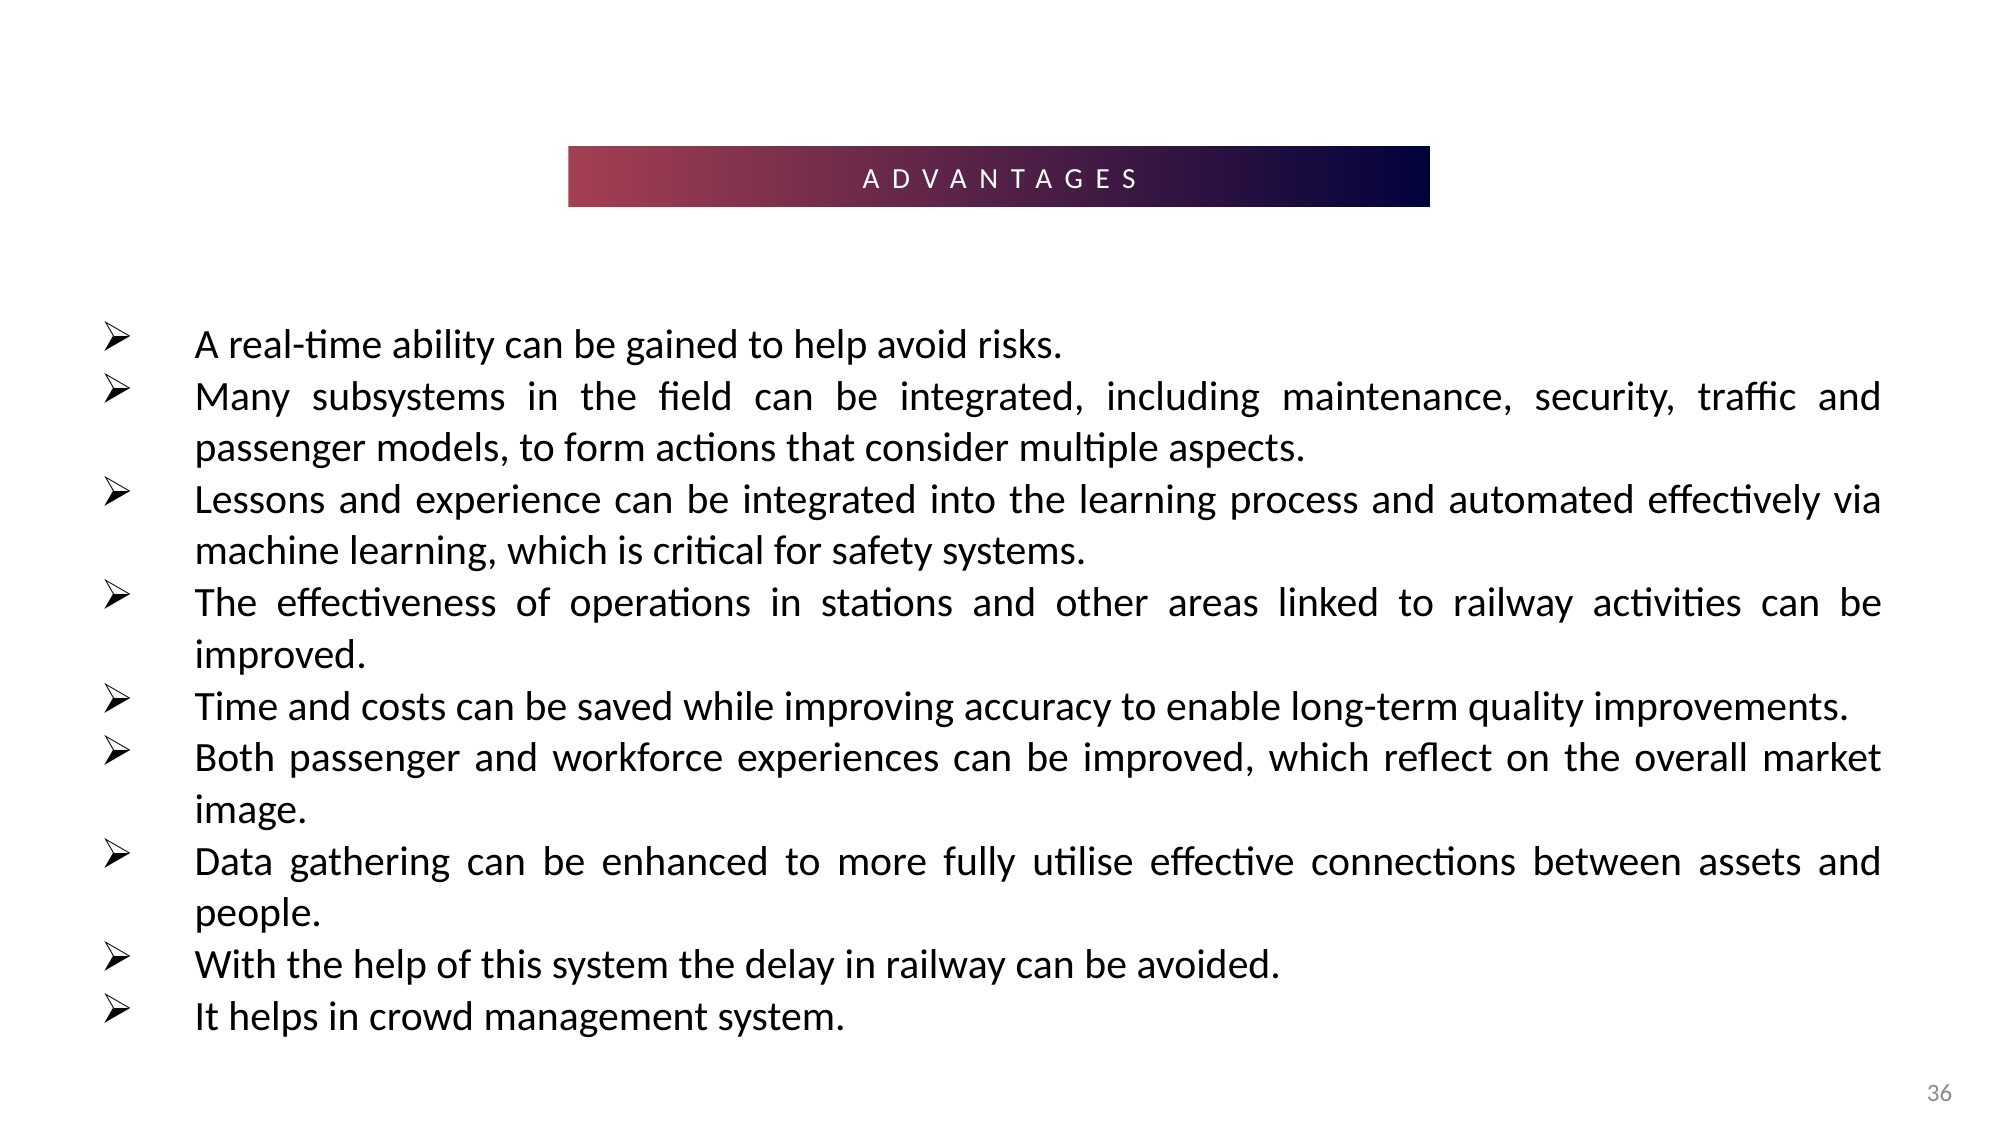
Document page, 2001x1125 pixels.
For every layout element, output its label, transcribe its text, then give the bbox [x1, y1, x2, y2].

slide_number 36 [1894, 1061, 1968, 1121]
list Advantages [568, 146, 1430, 207]
text_box A real-time ability can be gained to help avoid risks. Many subsystems in the field can be integrated, including maintenance, security, traffic and passenger models, to form actions that consider multiple aspects. Lessons and experience can be integrated into the learning process and automated effectively via machine learning, which is critical for safety systems. The effectiveness of operations in stations and other areas linked to railway activities can be improved. Time and costs can be saved while improving accuracy to enable long-term quality improvements. Both passenger and workforce experiences can be improved, which reflect on the overall market image. Data gathering can be enhanced to more fully utilise effective connections between assets and people. With the help of this system the delay in railway can be avoided. It helps in crowd management system. [85, 307, 1913, 1046]
